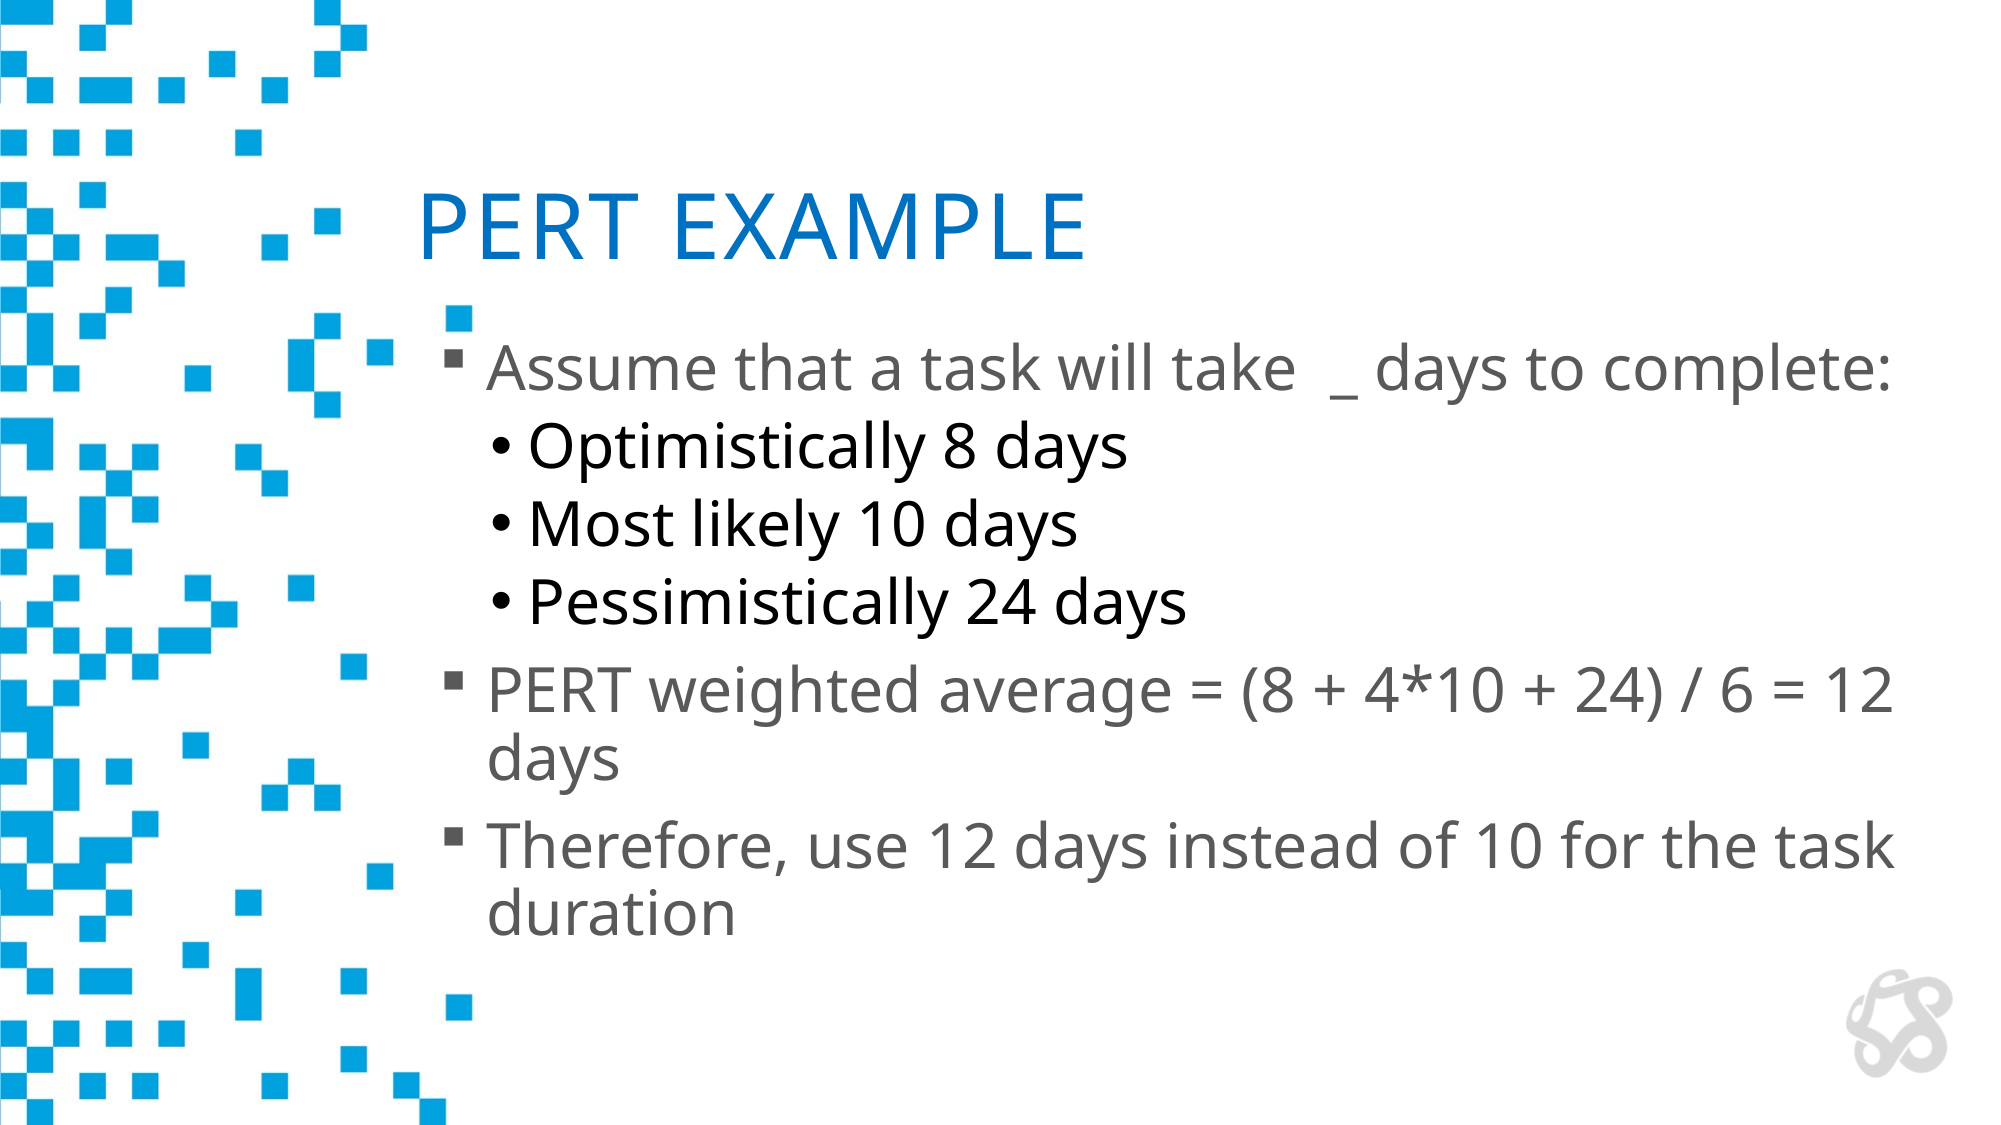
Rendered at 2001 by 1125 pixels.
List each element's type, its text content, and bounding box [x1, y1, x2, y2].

list Assume that a task will take _ days to complete: Optimistically 8 days Most likely 10 days Pessimistically 24 days PERT weighted average = (8 + 4*10 + 24) / 6 = 12 days Therefore, use 12 days instead of 10 for the task duration [424, 329, 1973, 1018]
picture [0, 0, 2001, 1125]
title PERT Example [400, 107, 1933, 287]
